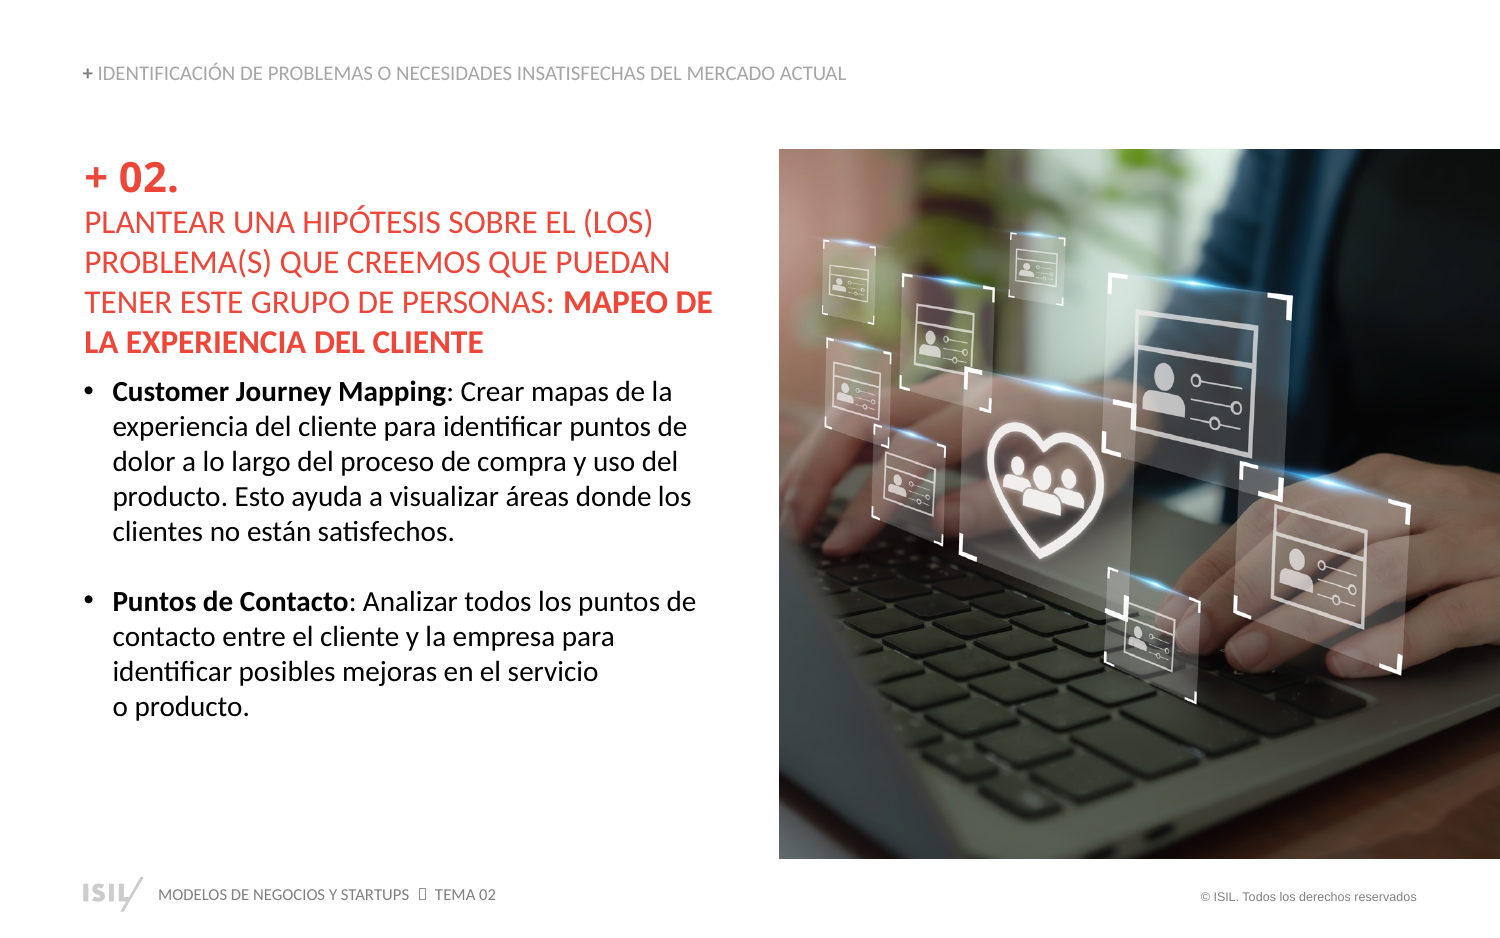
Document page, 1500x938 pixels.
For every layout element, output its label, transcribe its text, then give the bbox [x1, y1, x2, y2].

text_box + IDENTIFICACIÓN DE PROBLEMAS O NECESIDADES INSATISFECHAS DEL MERCADO ACTUAL [82, 61, 1107, 85]
picture [779, 149, 1500, 859]
text_box + 02. PLANTEAR UNA HIPÓTESIS SOBRE EL (LOS) PROBLEMA(S) QUE CREEMOS QUE PUEDAN TENER ESTE GRUPO DE PERSONAS: MAPEO DE LA EXPERIENCIA DEL CLIENTE Customer Journey Mapping: Crear mapas de la experiencia del cliente para identificar puntos de dolor a lo largo del proceso de compra y uso del producto. Esto ayuda a visualizar áreas donde los clientes no están satisfechos. Puntos de Contacto: Analizar todos los puntos de contacto entre el cliente y la empresa para identificar posibles mejoras en el servicio o producto. [82, 150, 721, 723]
